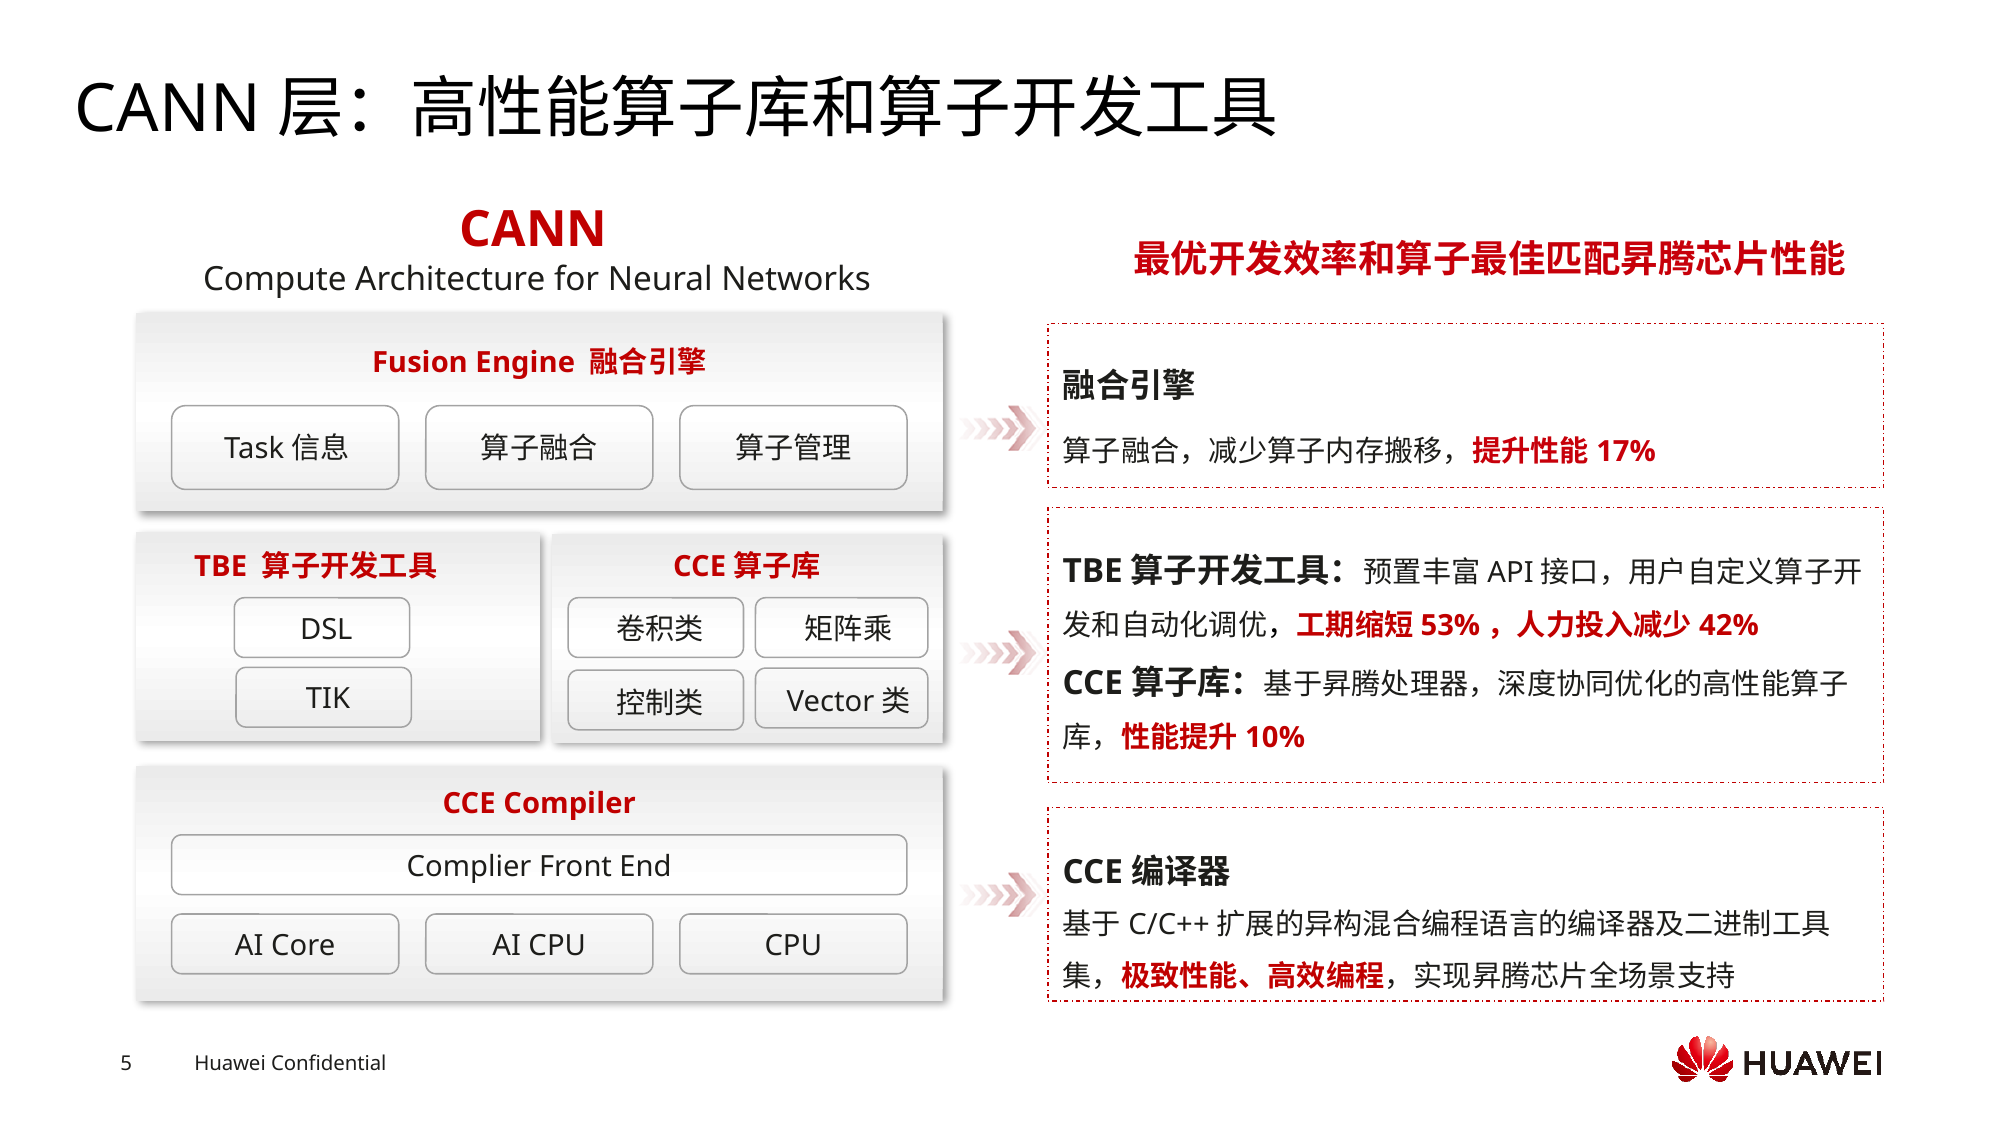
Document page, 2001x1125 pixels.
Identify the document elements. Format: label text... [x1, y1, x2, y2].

text_box [568, 597, 744, 658]
text_box CPU [749, 919, 838, 969]
text_box [551, 590, 943, 744]
text_box Fusion Engine 融合引擎 [316, 336, 763, 386]
text_box [1047, 323, 1884, 488]
text_box 卷积类 [587, 602, 733, 653]
text_box [551, 534, 943, 539]
text_box [568, 670, 744, 730]
text_box 控制类 [587, 677, 733, 727]
text_box TIK [255, 672, 401, 723]
text_box [136, 312, 943, 512]
text_box [1047, 507, 1884, 783]
text_box 算子管理 [720, 422, 867, 472]
picture [958, 630, 1048, 675]
text_box [755, 668, 928, 728]
title CANN层：高性能算子库和算子开发工具 [74, 73, 1922, 155]
text_box [234, 597, 410, 658]
text_box AI CPU [477, 919, 602, 969]
picture [958, 405, 1048, 451]
text_box [136, 532, 540, 742]
text_box DSL [253, 602, 399, 653]
text_box [171, 834, 907, 895]
text_box Task信息 [209, 422, 365, 472]
picture [1672, 1036, 1881, 1082]
text_box [425, 913, 653, 974]
text_box TBE 算子开发工具 [156, 540, 476, 590]
text_box [679, 913, 908, 974]
text_box [171, 405, 399, 490]
text_box CANN Compute Architecture for Neural Networks [156, 189, 912, 304]
text_box [755, 597, 927, 658]
text_box AI Core [220, 919, 351, 969]
text_box CCE算子库 [551, 539, 943, 590]
text_box Complier Front End [391, 839, 687, 890]
text_box [171, 913, 399, 974]
text_box 矩阵乘 [769, 602, 928, 653]
text_box Vector类 [769, 675, 928, 725]
text_box [1047, 807, 1884, 1001]
text_box 最优开发效率和算子最佳匹配昇腾芯片性能 [1086, 205, 1893, 288]
picture [958, 872, 1048, 917]
text_box [136, 766, 943, 1001]
text_box 算子融合 [466, 422, 613, 472]
text_box CCE编译器 [1047, 823, 1593, 898]
text_box CCE Compiler [316, 776, 763, 827]
text_box 融合引擎 [1048, 336, 1573, 412]
text_box [679, 405, 908, 490]
text_box [425, 405, 653, 490]
text_box [235, 667, 412, 728]
